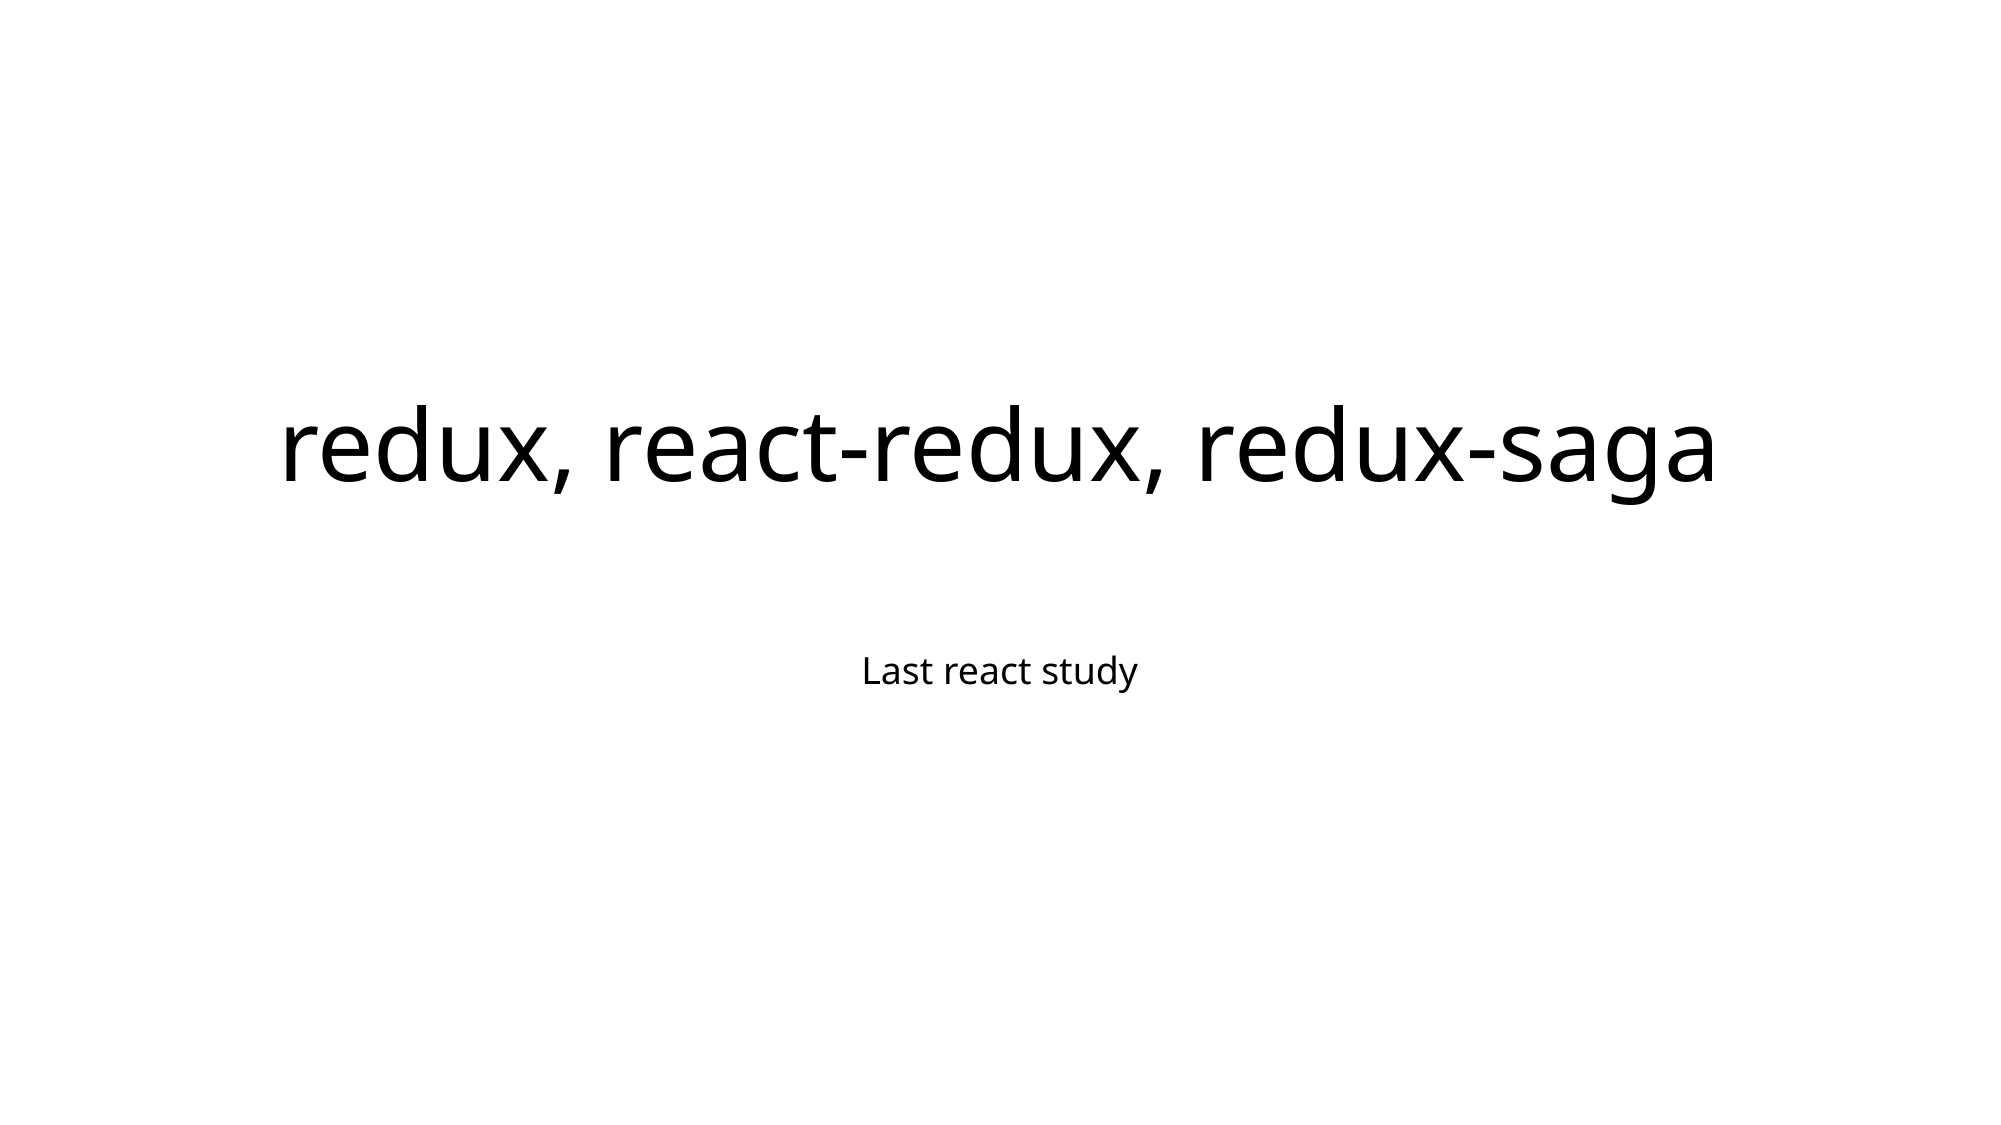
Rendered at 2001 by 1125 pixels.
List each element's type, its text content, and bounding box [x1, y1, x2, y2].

text_box Last react study [711, 639, 1289, 700]
text_box redux, react-redux, redux-saga [254, 374, 1746, 509]
